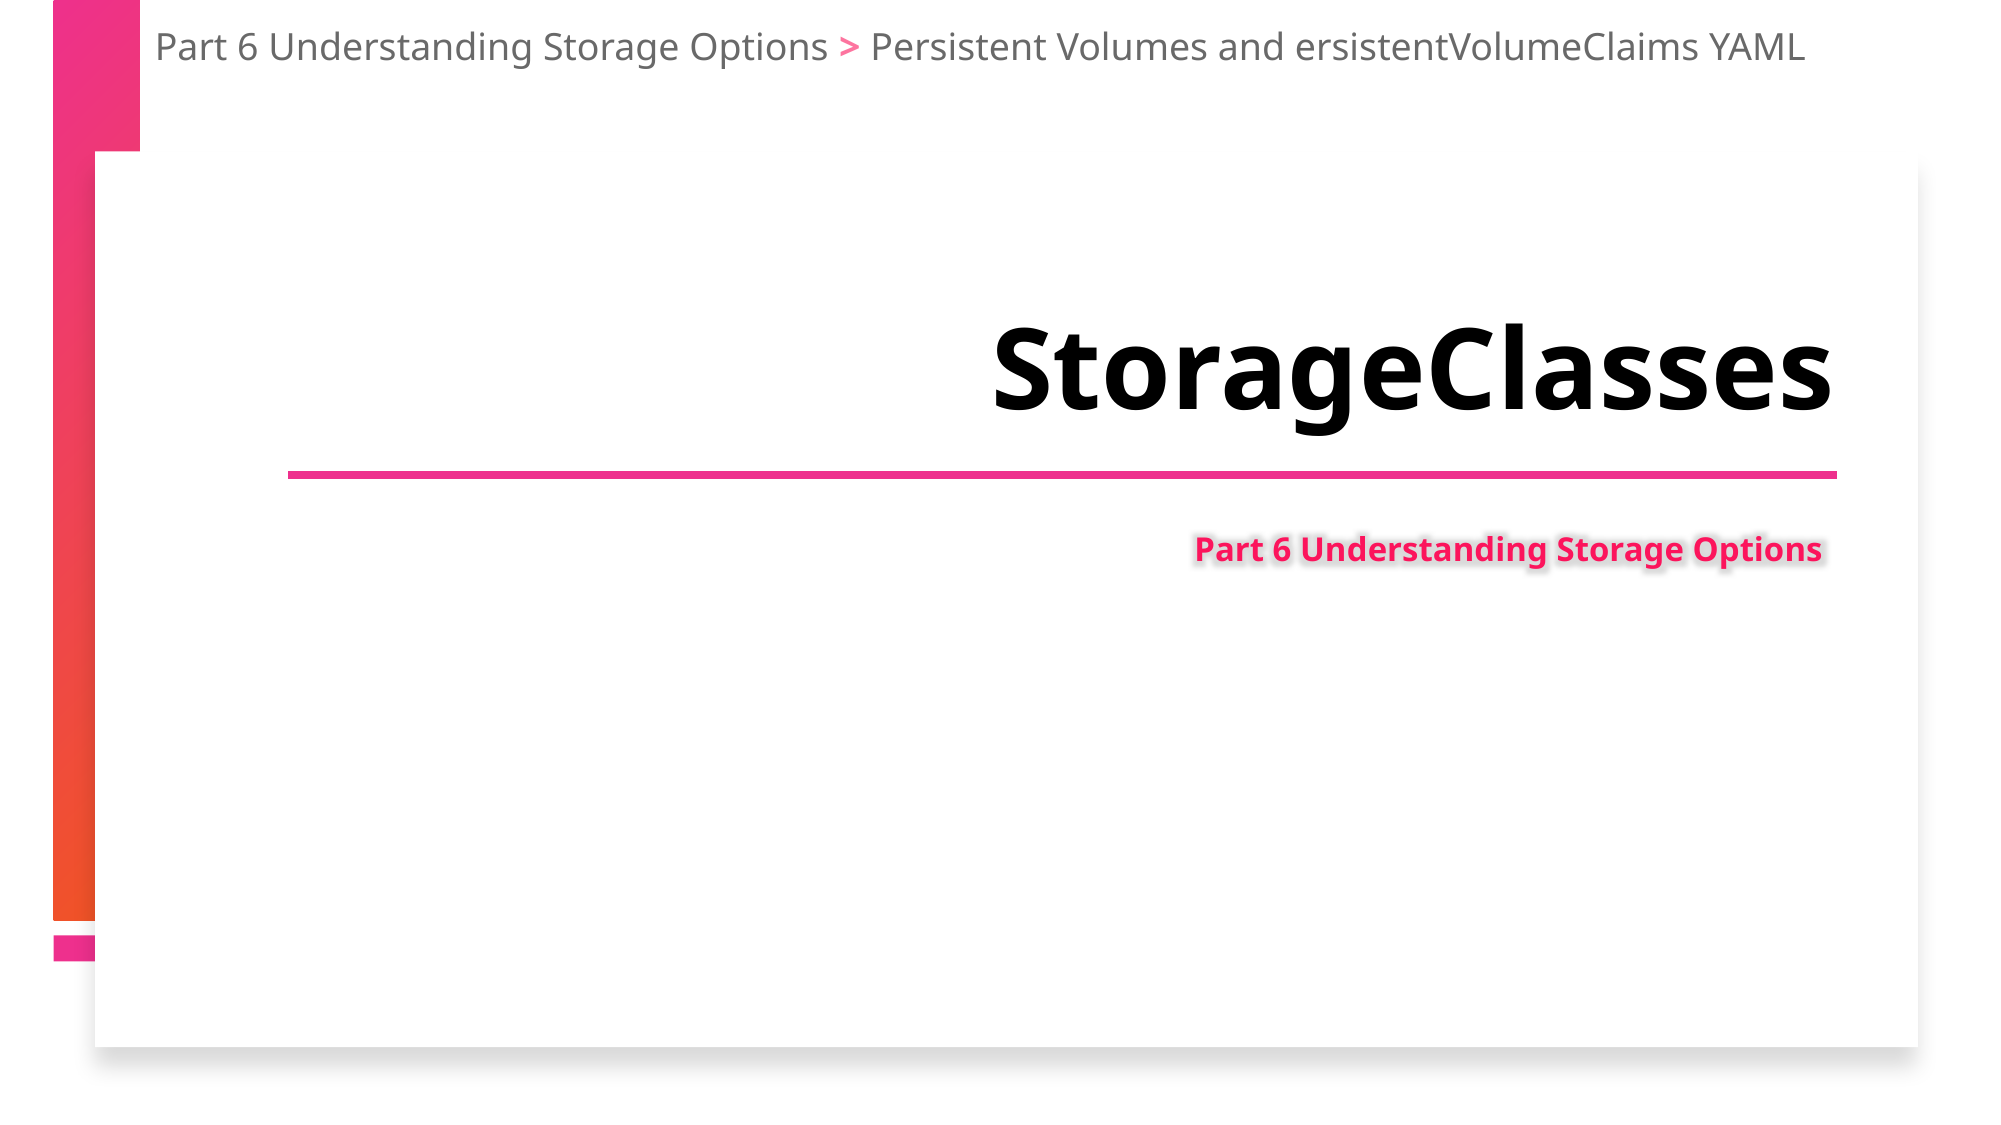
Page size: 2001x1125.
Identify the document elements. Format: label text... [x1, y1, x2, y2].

text_box [94, 150, 1919, 1048]
text_box StorageClasses [320, 282, 1850, 442]
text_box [0, 437, 578, 524]
text_box Part 6 Understanding Storage Options > Persistent Volumes and ersistentVolumeClaims YAML [139, 15, 2000, 120]
text_box Part 6 Understanding Storage Options [1177, 517, 1850, 579]
